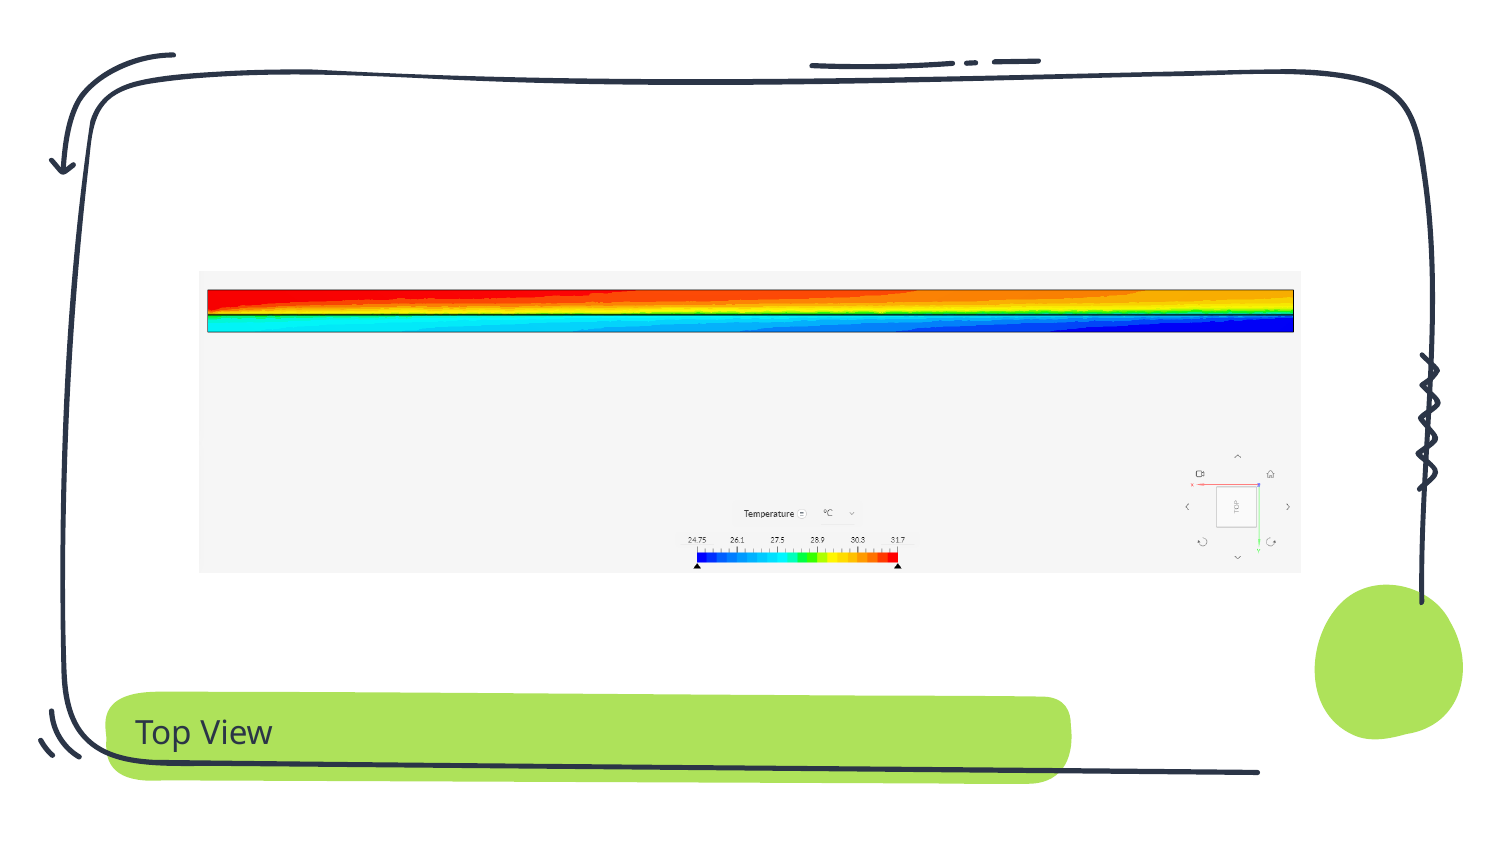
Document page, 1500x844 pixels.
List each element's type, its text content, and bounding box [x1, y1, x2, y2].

picture [198, 271, 1302, 573]
list Top View [135, 699, 1041, 764]
